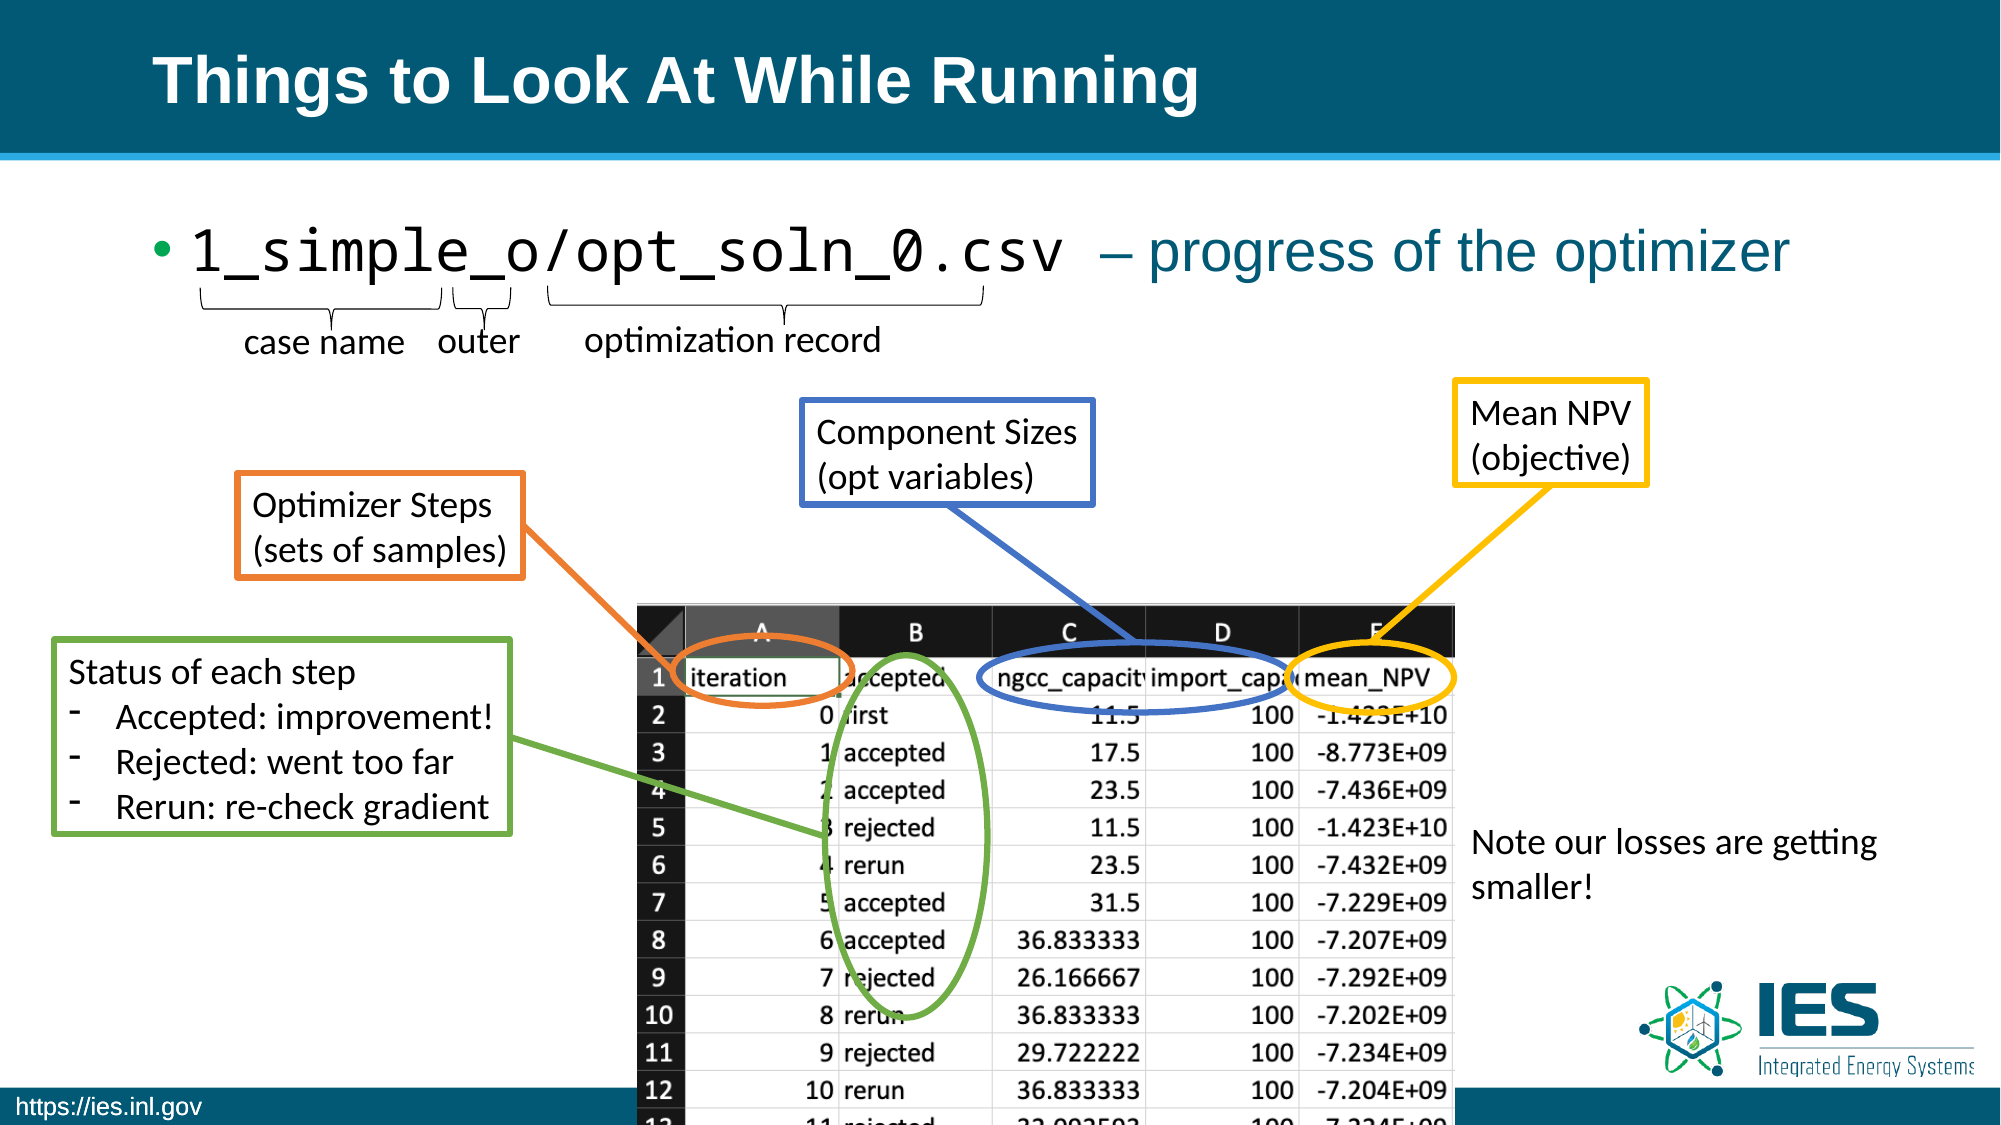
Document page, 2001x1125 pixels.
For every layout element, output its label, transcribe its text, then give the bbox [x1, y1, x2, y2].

text_box Mean NPV (objective) [1455, 380, 1647, 486]
title Things to Look At While Running [137, 0, 1863, 191]
text_box [199, 287, 443, 331]
text_box Component Sizes (opt variables) [801, 399, 1093, 505]
picture [637, 603, 1455, 1125]
list 1_simple_o/opt_soln_0.csv – progress of the optimizer [137, 213, 1863, 927]
text_box Note our losses are getting smaller! [1456, 809, 1905, 915]
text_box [1370, 486, 1551, 643]
text_box Optimizer Steps (sets of samples) [237, 472, 523, 578]
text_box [512, 737, 825, 837]
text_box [947, 505, 1136, 643]
text_box [452, 287, 512, 331]
text_box case name [229, 310, 421, 370]
text_box [547, 285, 984, 325]
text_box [524, 525, 673, 671]
text_box Status of each step Accepted: improvement! Rejected: went too far Rerun: re-check gradient [54, 639, 510, 835]
text_box optimization record [569, 307, 898, 368]
text_box outer [422, 308, 536, 369]
